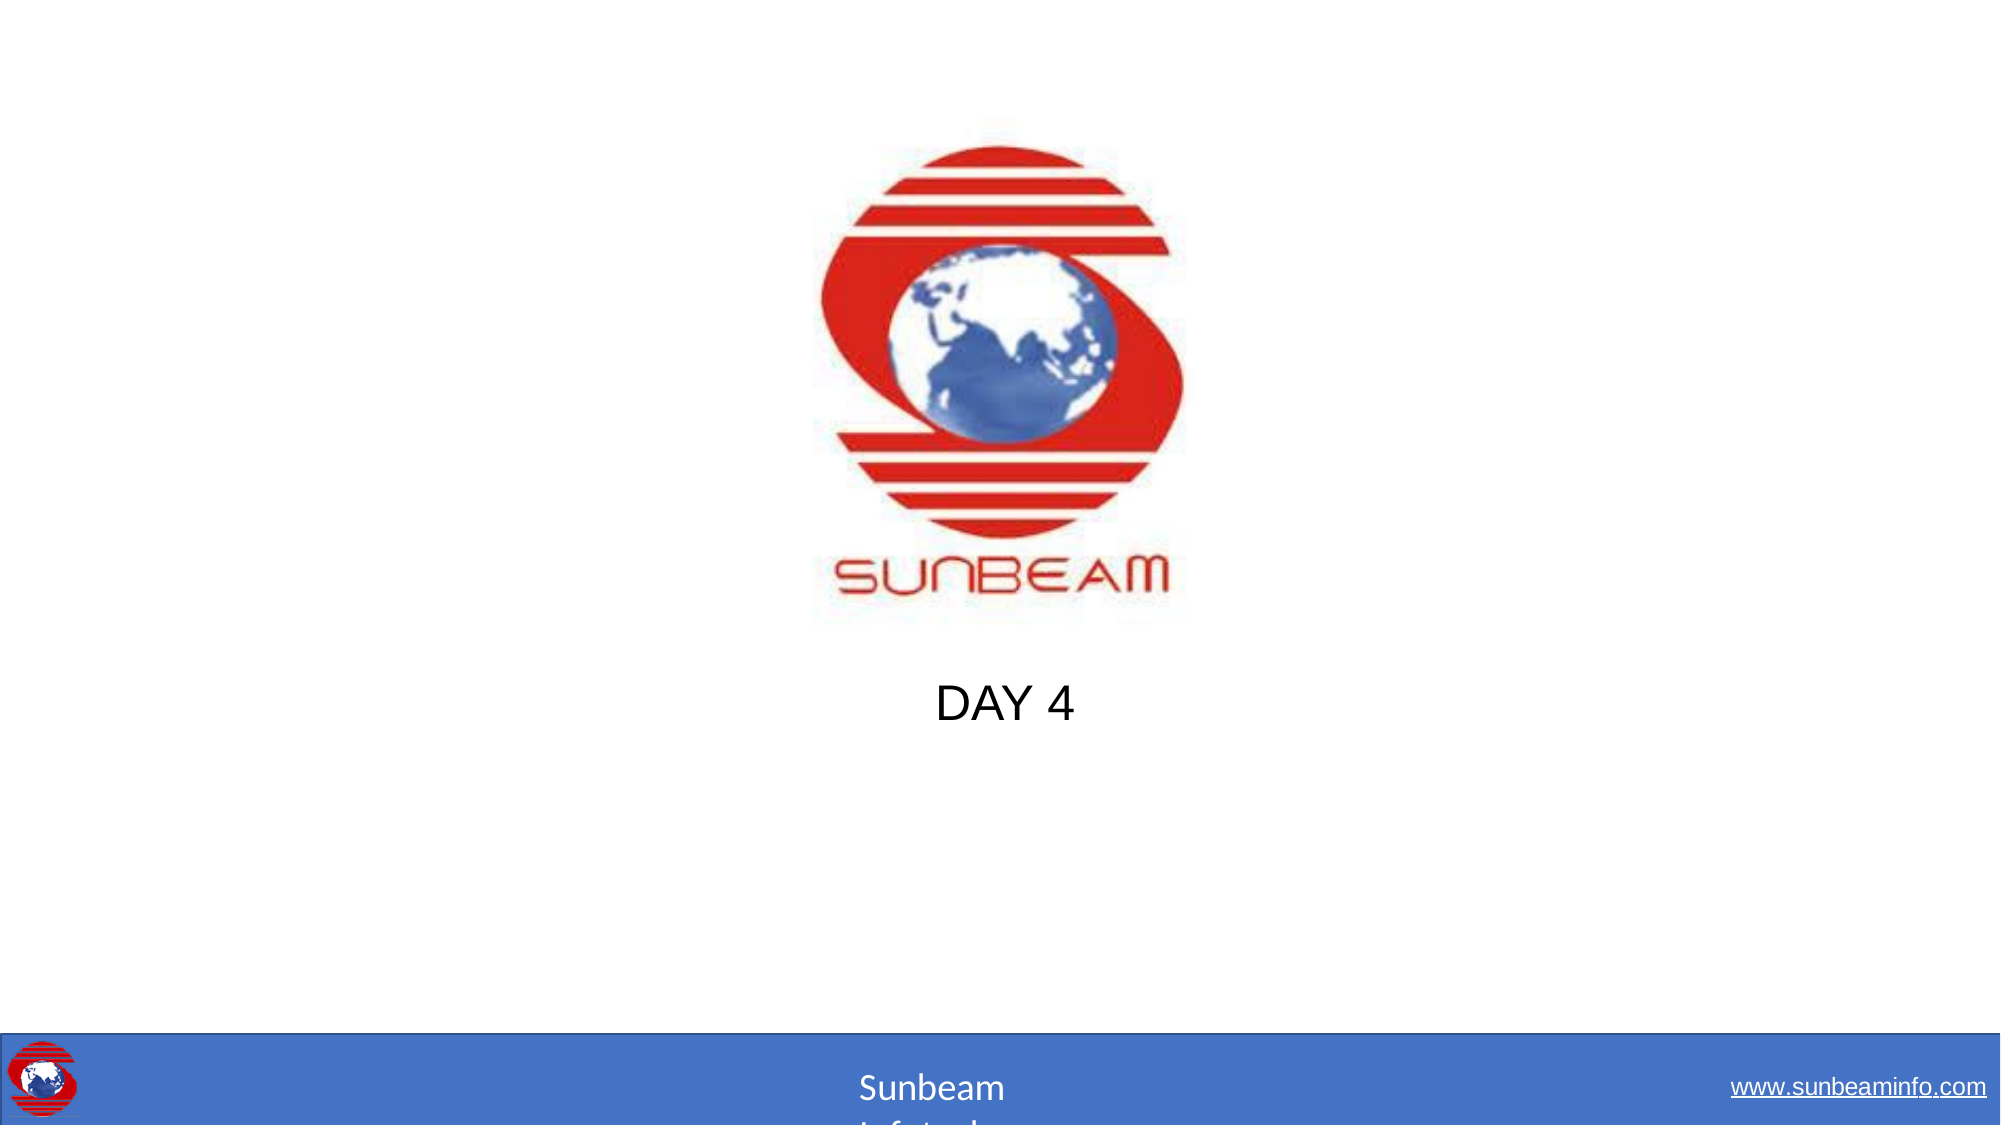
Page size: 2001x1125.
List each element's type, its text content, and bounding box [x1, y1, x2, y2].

text_box [780, 114, 1220, 629]
picture [1, 1036, 82, 1117]
slide_number www.sunbeaminfo.com [1728, 1070, 1987, 1125]
footer Sunbeam Infotech [857, 1062, 1143, 1125]
text_box DAY 4 [932, 669, 1082, 730]
